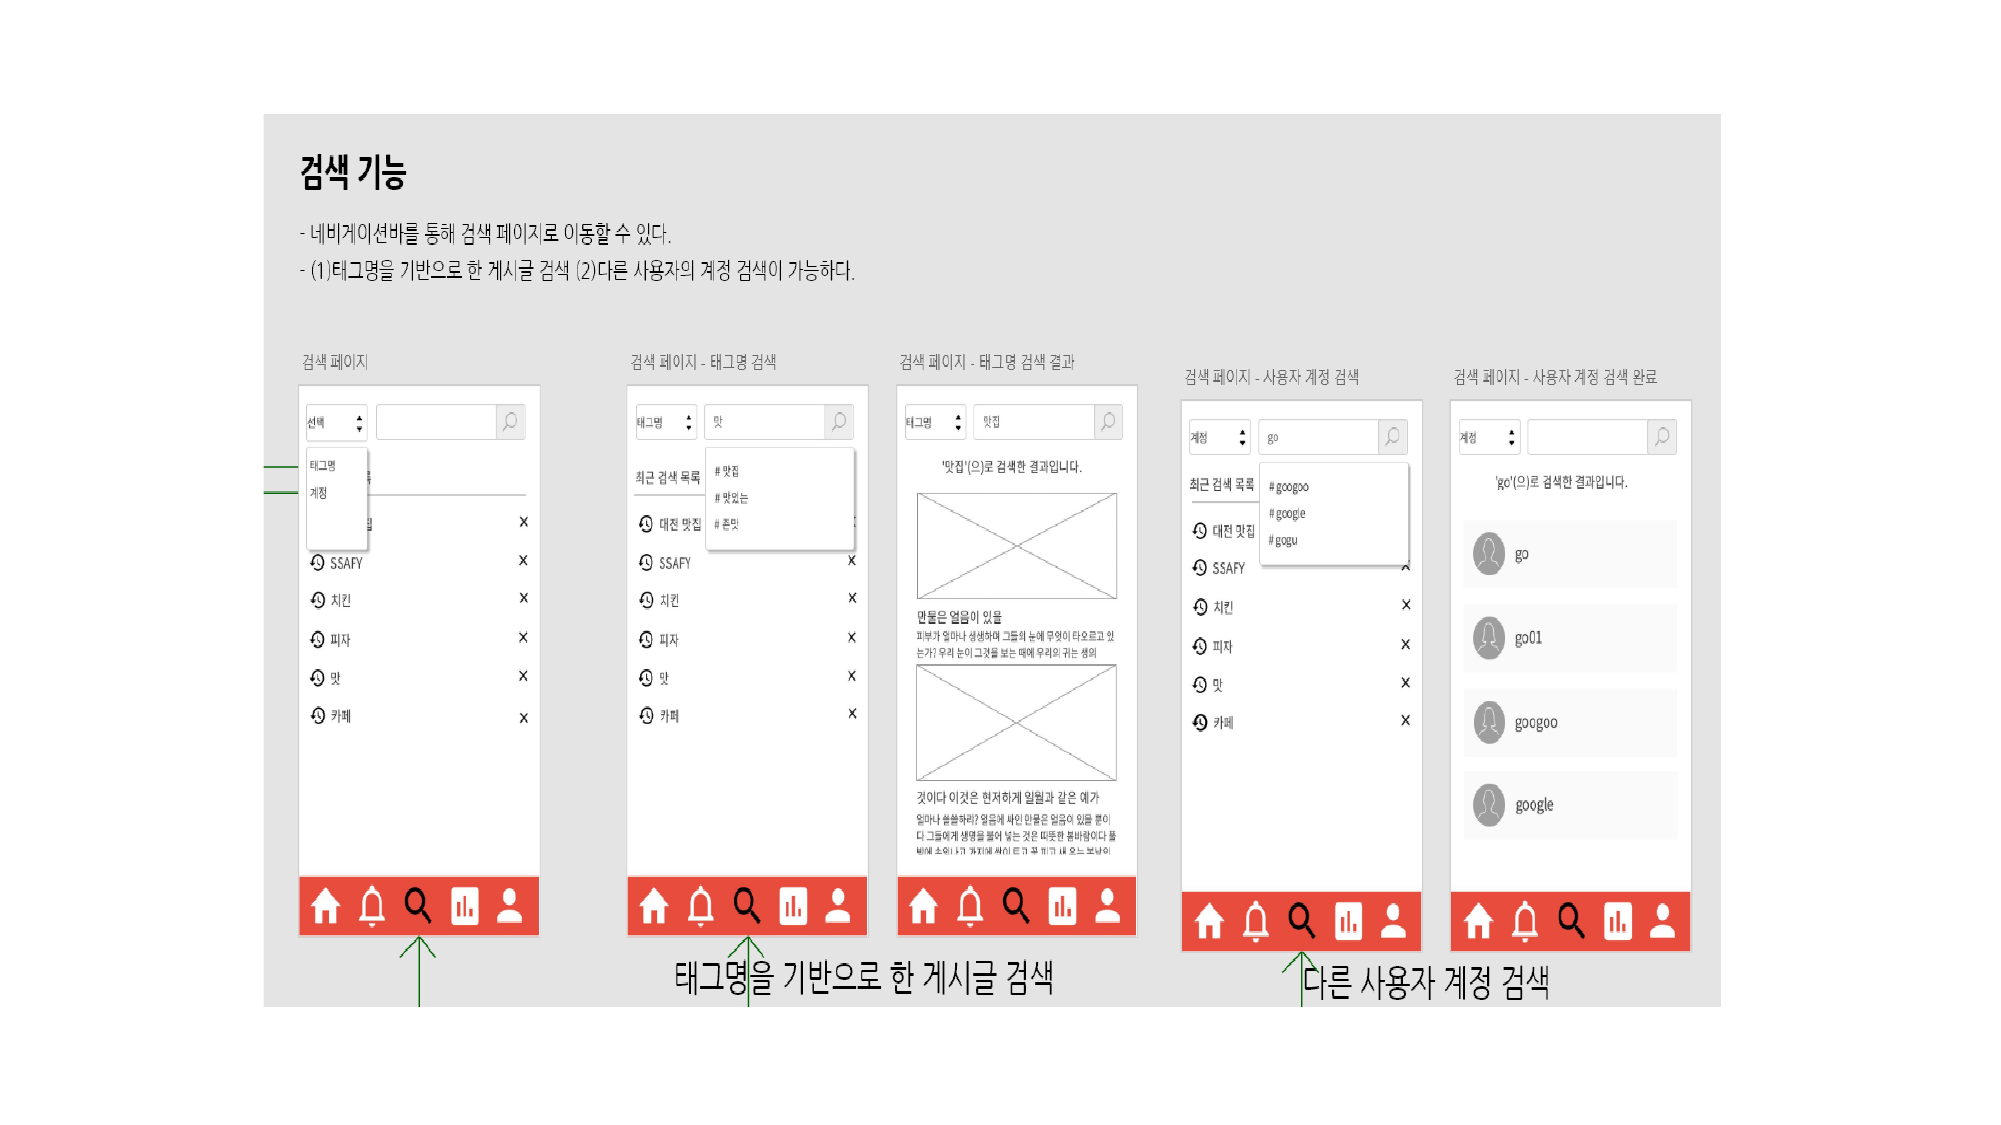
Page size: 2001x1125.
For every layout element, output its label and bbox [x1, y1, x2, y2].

text_box [262, 114, 1721, 1008]
